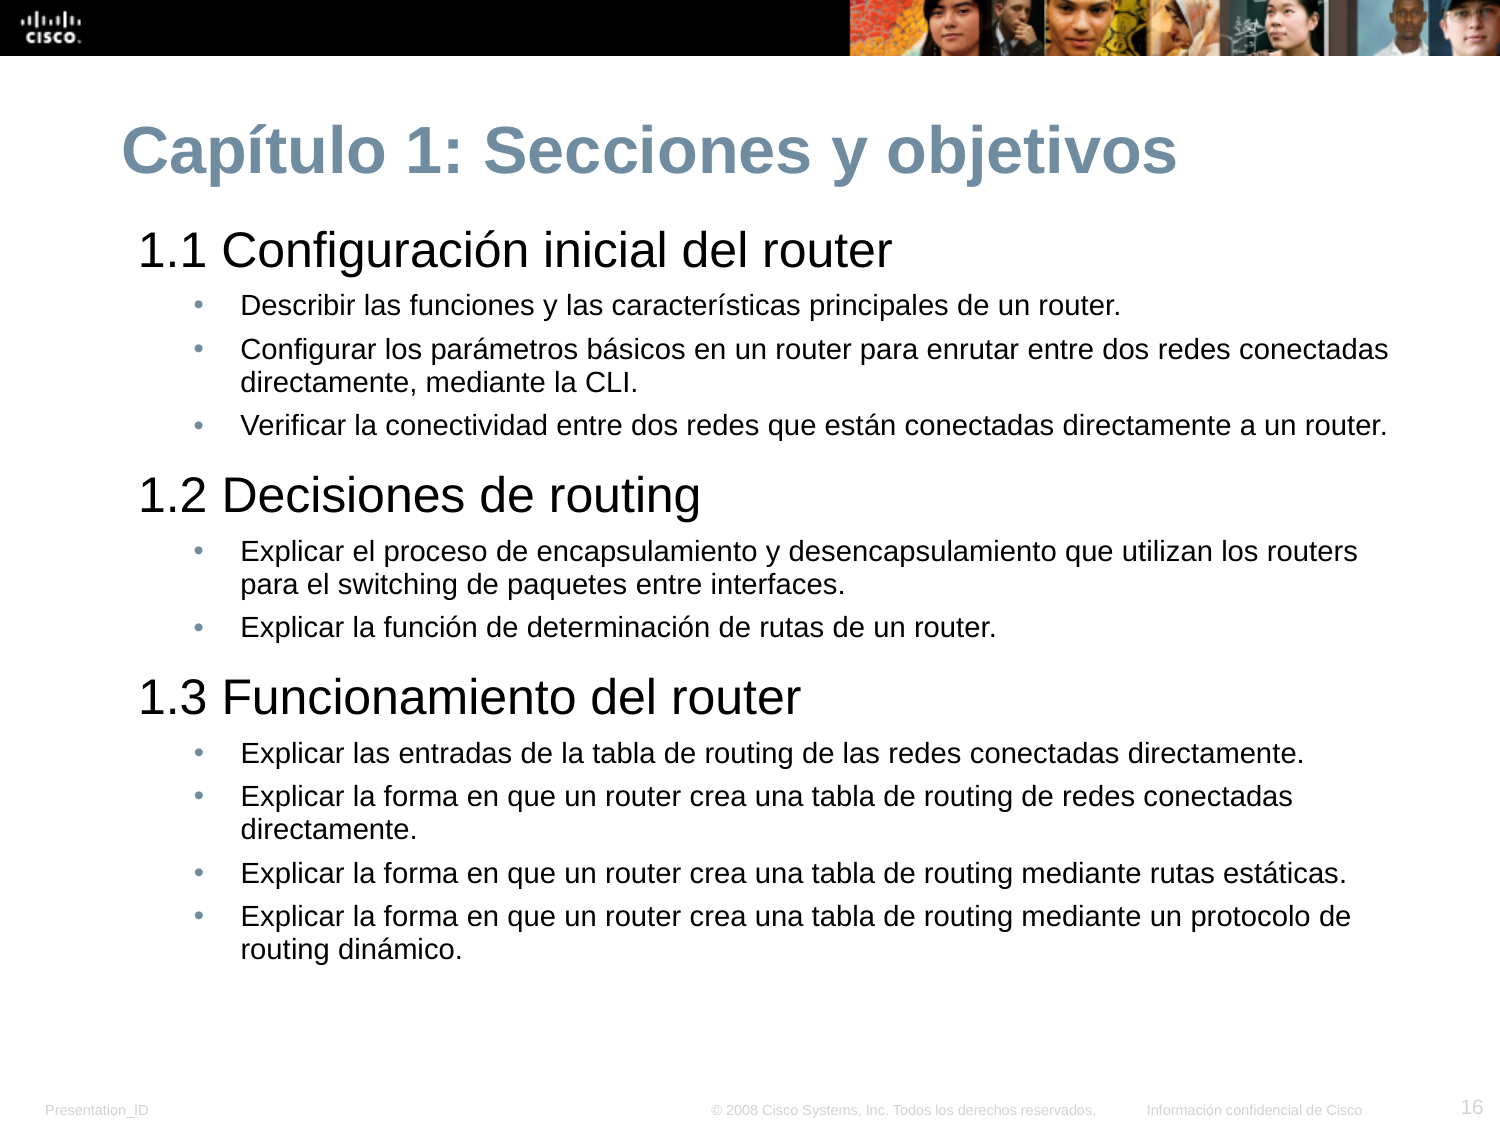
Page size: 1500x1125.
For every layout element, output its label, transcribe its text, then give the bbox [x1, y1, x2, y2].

title Capítulo 1: Secciones y objetivos [107, 57, 1444, 195]
picture [0, 0, 1500, 56]
list 1.1 Configuración inicial del router Describir las funciones y las características principales de un router. Configurar los parámetros básicos en un router para enrutar entre dos redes conectadas directamente, mediante la CLI. Verificar la conectividad entre dos redes que están conectadas directamente a un router. 1.2 Decisiones de routing Explicar el proceso de encapsulamiento y desencapsulamiento que utilizan los routers para el switching de paquetes entre interfaces. Explicar la función de determinación de rutas de un router. 1.3 Funcionamiento del router Explicar las entradas de la tabla de routing de las redes conectadas directamente. Explicar la forma en que un router crea una tabla de routing de redes conectadas directamente. Explicar la forma en que un router crea una tabla de routing mediante rutas estáticas. Explicar la forma en que un router crea una tabla de routing mediante un protocolo de routing dinámico. [124, 215, 1427, 1061]
